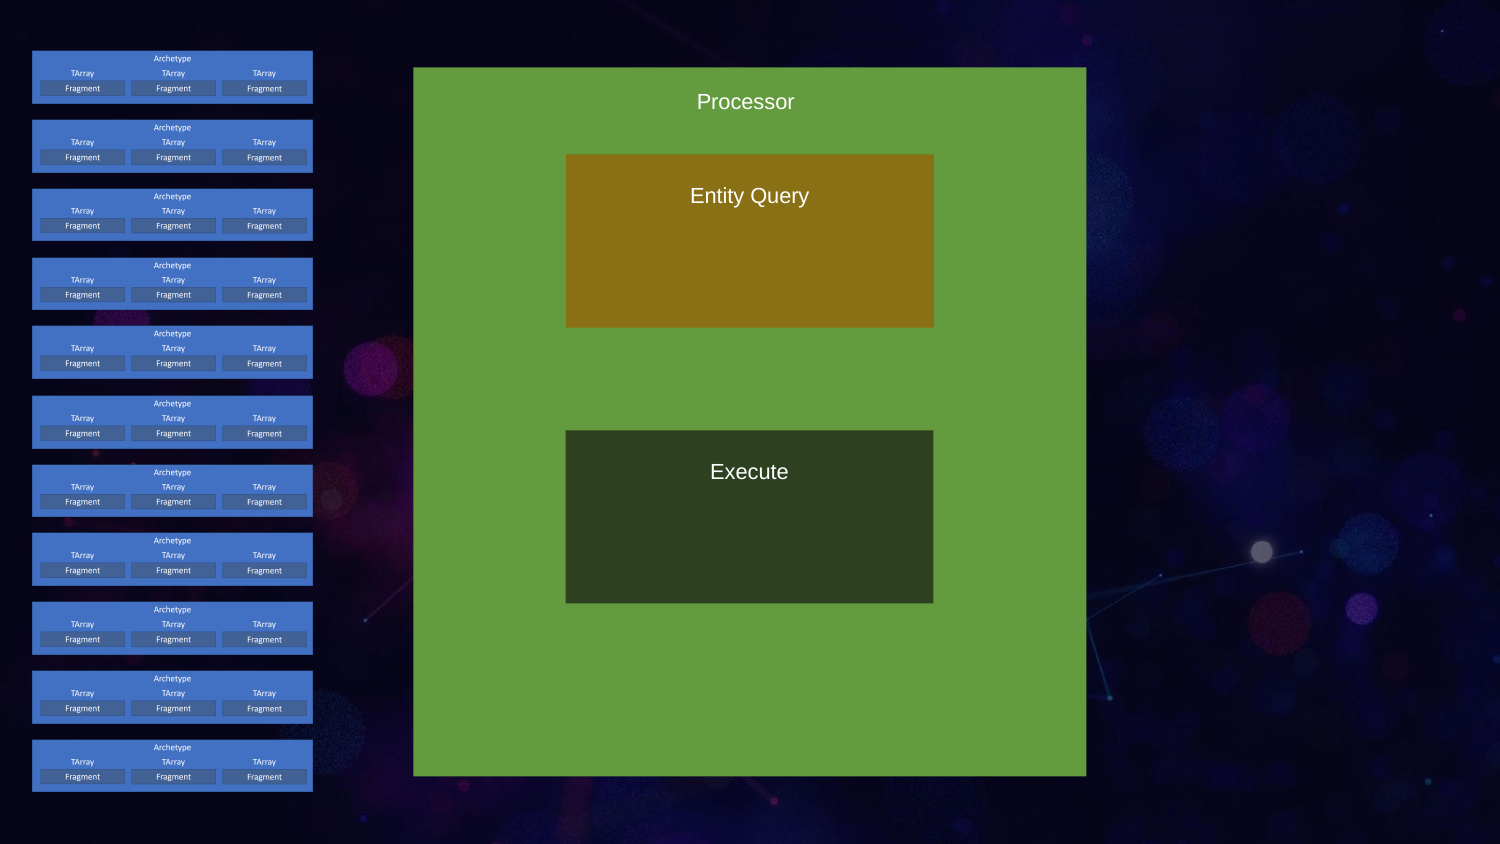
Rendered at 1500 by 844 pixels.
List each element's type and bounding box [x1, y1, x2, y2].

text_box [413, 67, 1087, 777]
picture [0, 0, 1500, 844]
